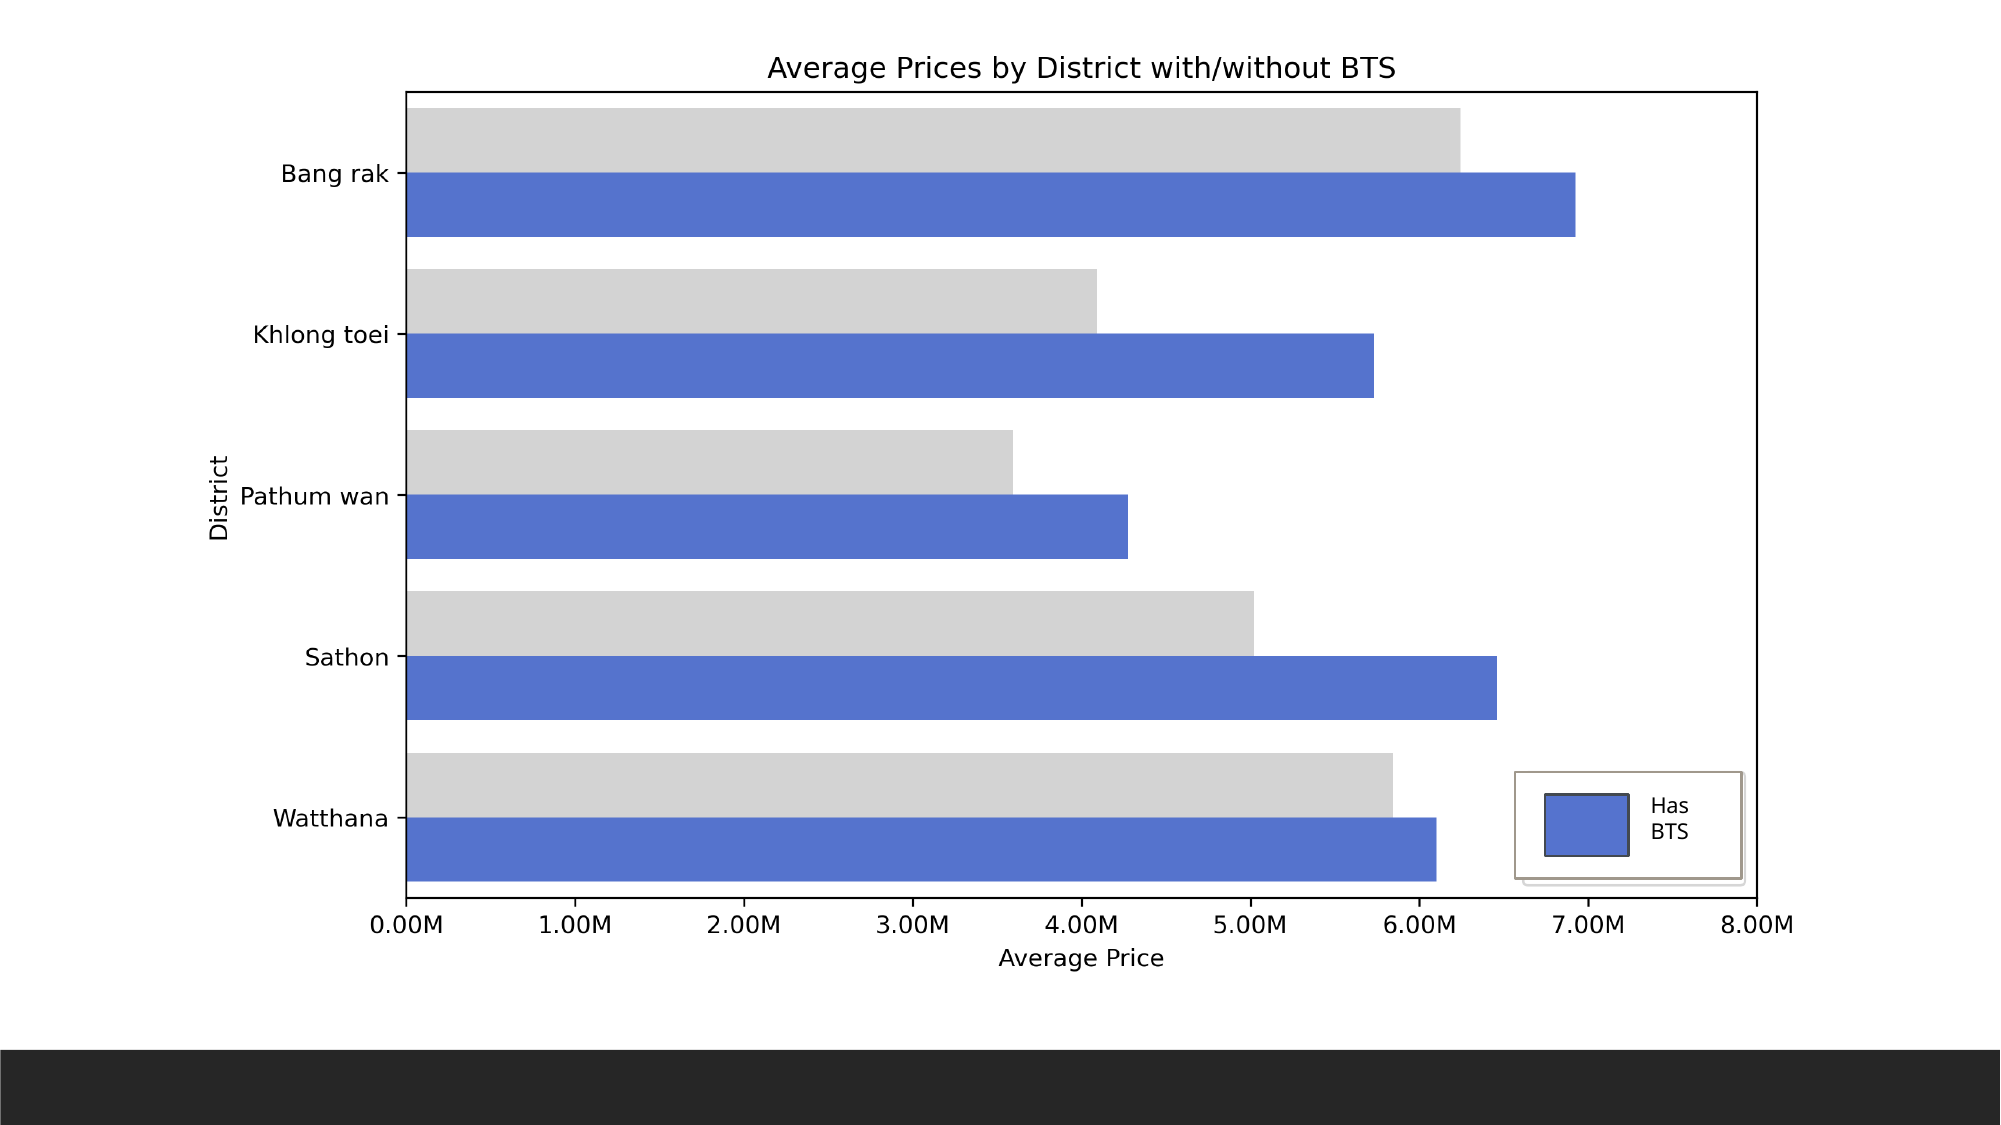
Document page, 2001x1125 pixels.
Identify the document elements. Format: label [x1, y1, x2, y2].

text_box [1514, 771, 1743, 880]
picture [188, 37, 1811, 988]
